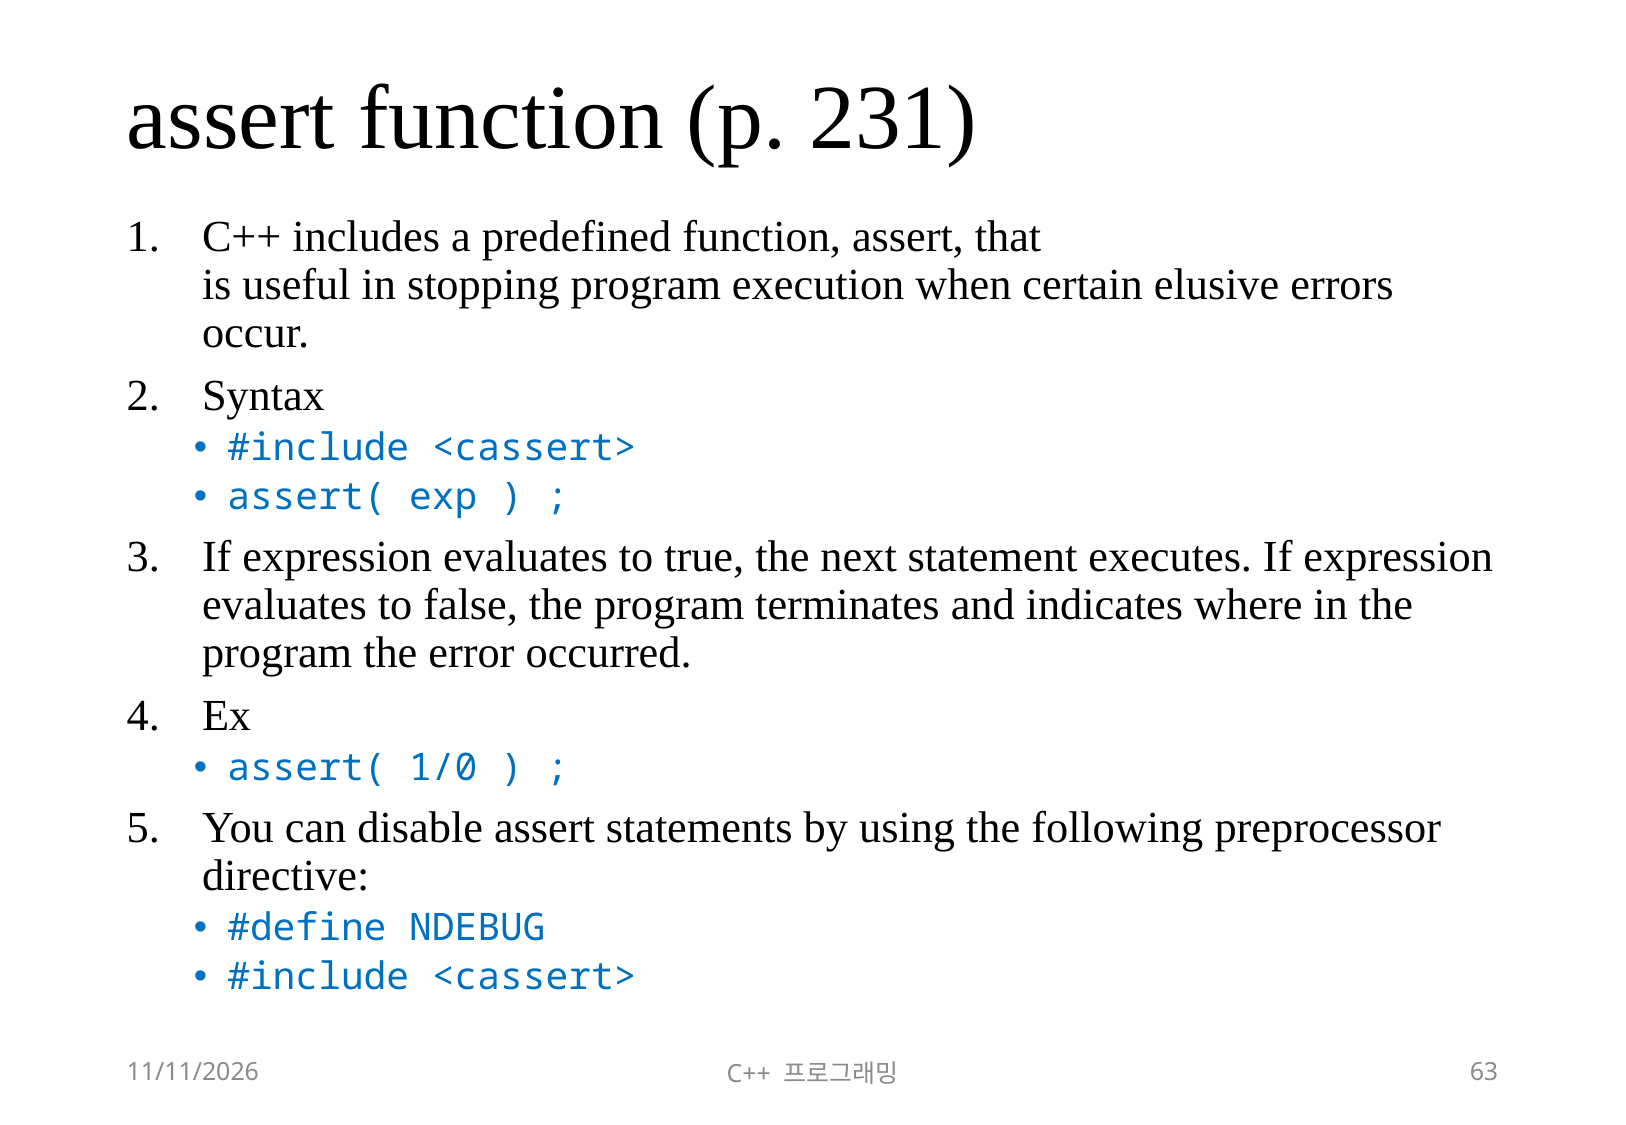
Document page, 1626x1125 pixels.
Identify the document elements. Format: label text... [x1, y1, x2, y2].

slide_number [111, 1042, 478, 1103]
list C++ includes a predefined function, assert, that is useful in stopping program execution when certain elusive errors occur. Syntax #include <cassert> assert( exp ) ; If expression evaluates to true, the next statement executes. If expression evaluates to false, the program terminates and indicates where in the program the error occurred. Ex assert( 1/0 ) ; You can disable assert statements by using the following preprocessor directive: #define NDEBUG #include <cassert> [111, 205, 1514, 1014]
footer C++ 프로그래밍 [538, 1042, 1087, 1103]
slide_number 63 [1147, 1042, 1514, 1103]
title assert function (p. 231) [111, 59, 1514, 179]
